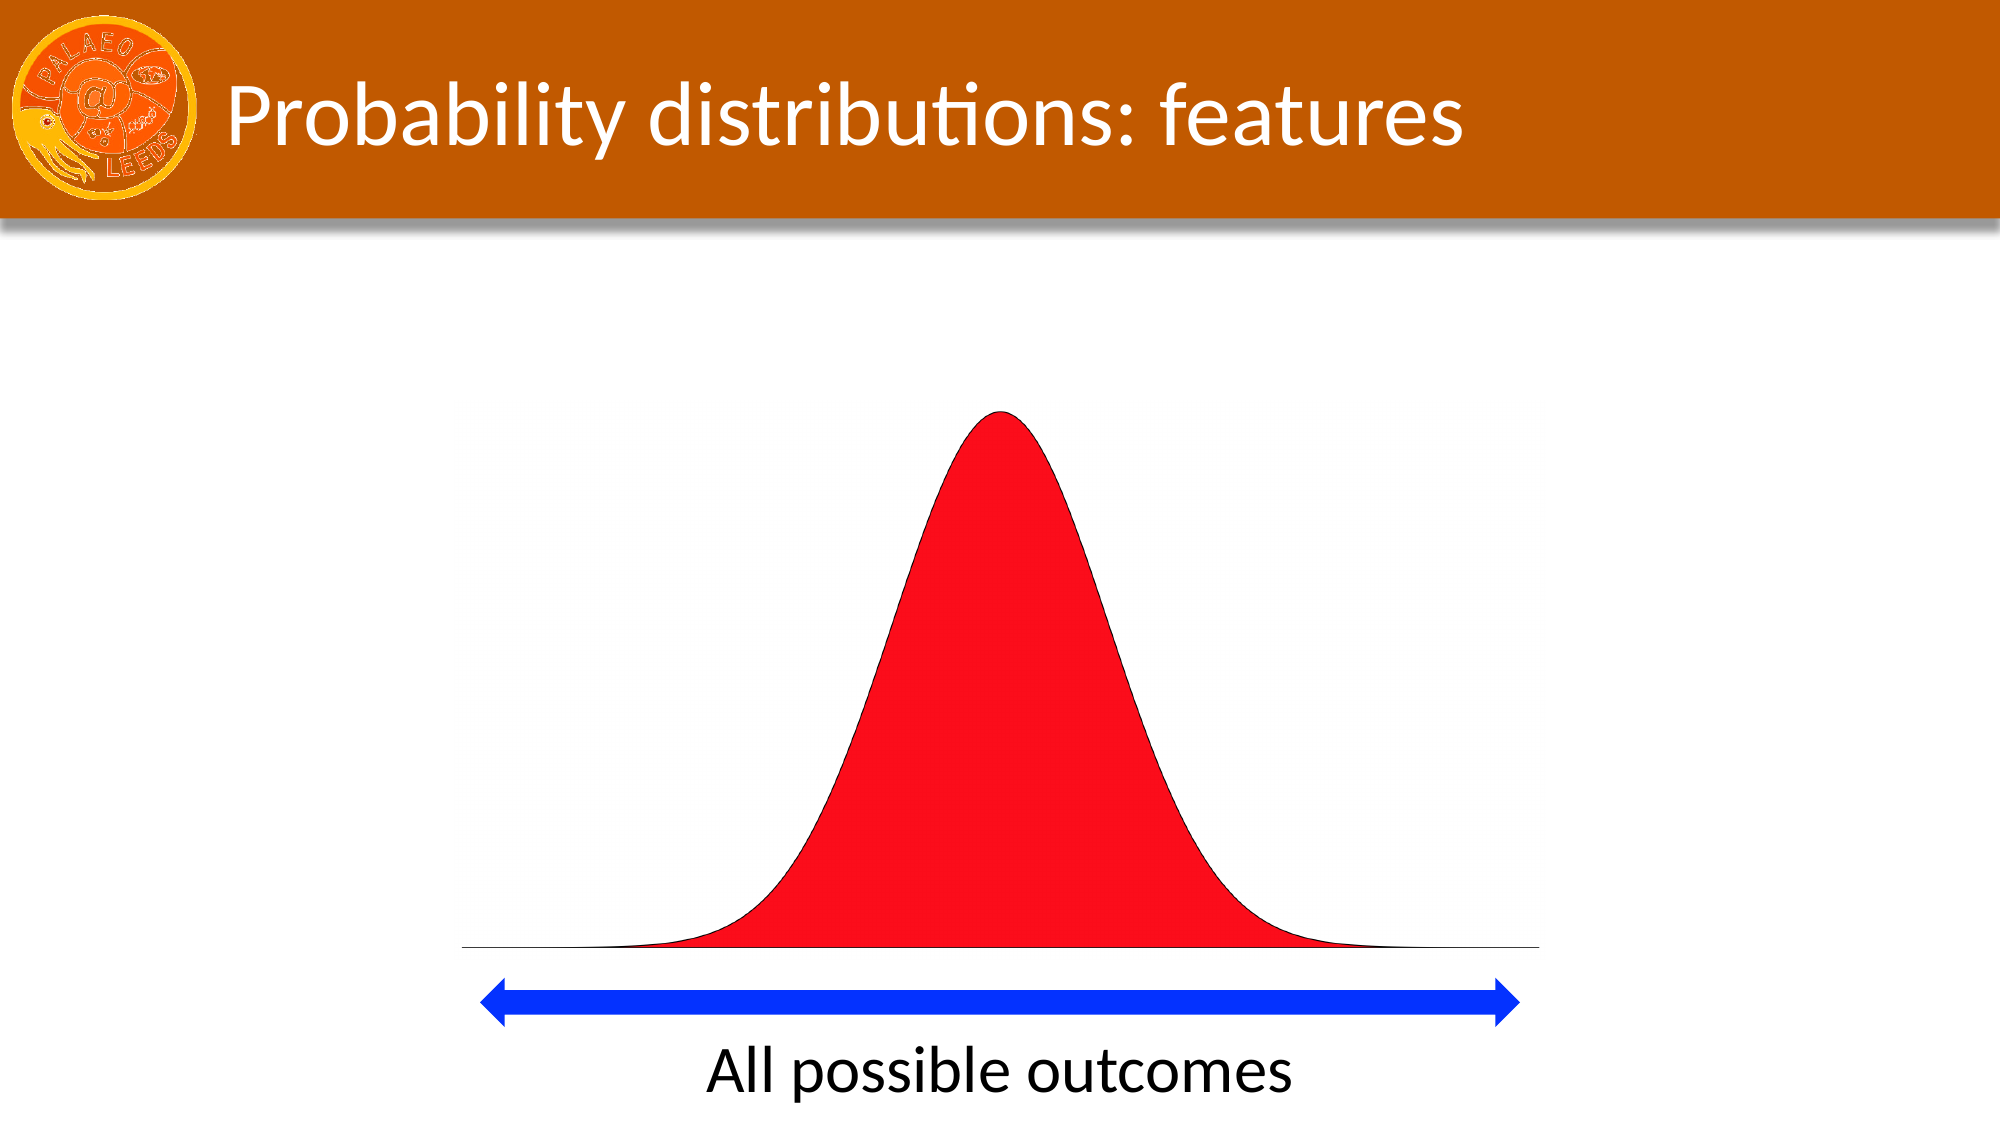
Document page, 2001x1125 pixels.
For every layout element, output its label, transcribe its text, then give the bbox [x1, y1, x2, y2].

text_box [0, 0, 2000, 219]
text_box [478, 975, 1522, 1018]
picture [454, 400, 1546, 960]
picture [11, 15, 197, 200]
text_box Probability distributions: features [210, 17, 2000, 201]
text_box All possible outcomes [454, 1018, 1546, 1113]
